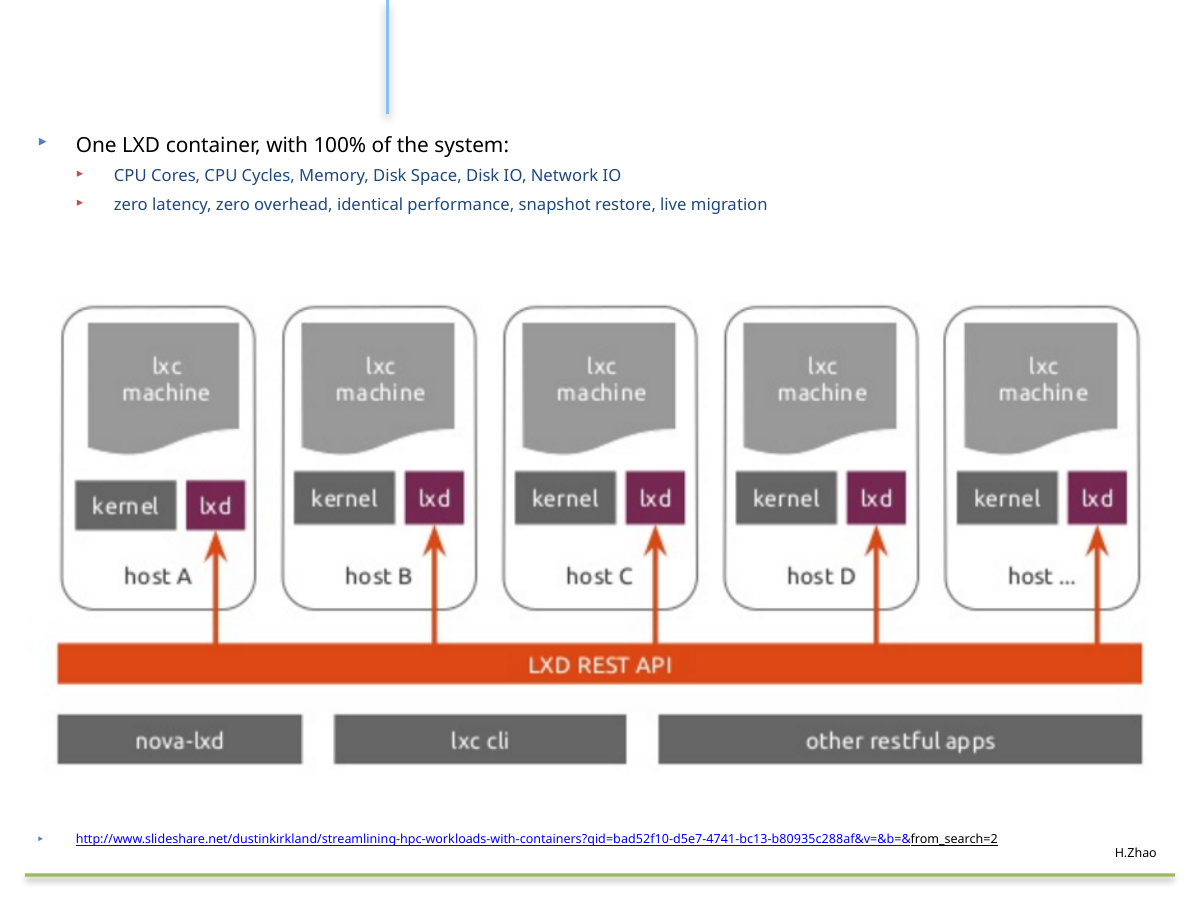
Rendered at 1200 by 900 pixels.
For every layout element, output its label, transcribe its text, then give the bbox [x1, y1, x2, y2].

picture [0, 287, 1200, 813]
list http://www.slideshare.net/dustinkirkland/streamlining-hpc-workloads-with-containers?qid=bad52f10-d5e7-4741-bc13-b80935c288af&v=&b=&from_search=2 [24, 826, 1175, 863]
list One LXD container, with 100% of the system: CPU Cores, CPU Cycles, Memory, Disk Space, Disk IO, Network IO zero latency, zero overhead, identical performance, snapshot restore, live migration [24, 125, 1175, 287]
